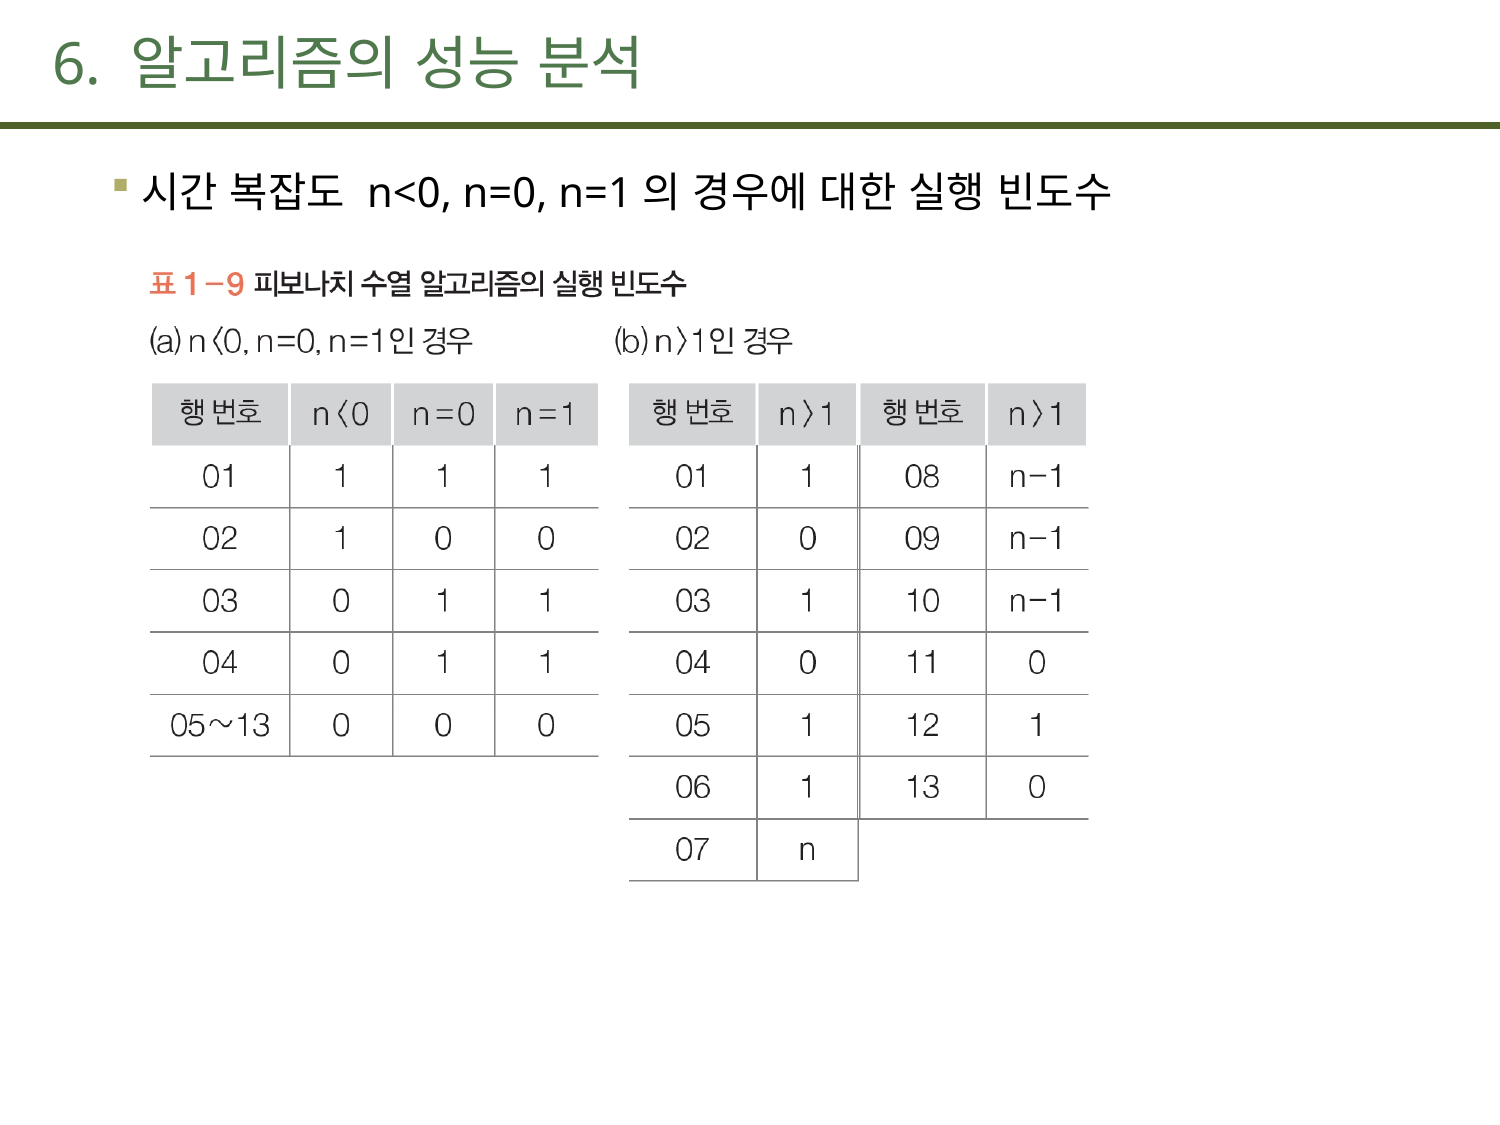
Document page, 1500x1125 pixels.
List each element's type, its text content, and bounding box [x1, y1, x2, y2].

title 6. 알고리즘의 성능 분석 [37, 13, 1278, 109]
list 시간 복잡도 n<0, n=0, n=1의 경우에 대한 실행 빈도수 [37, 152, 1463, 1091]
picture [137, 255, 1098, 894]
